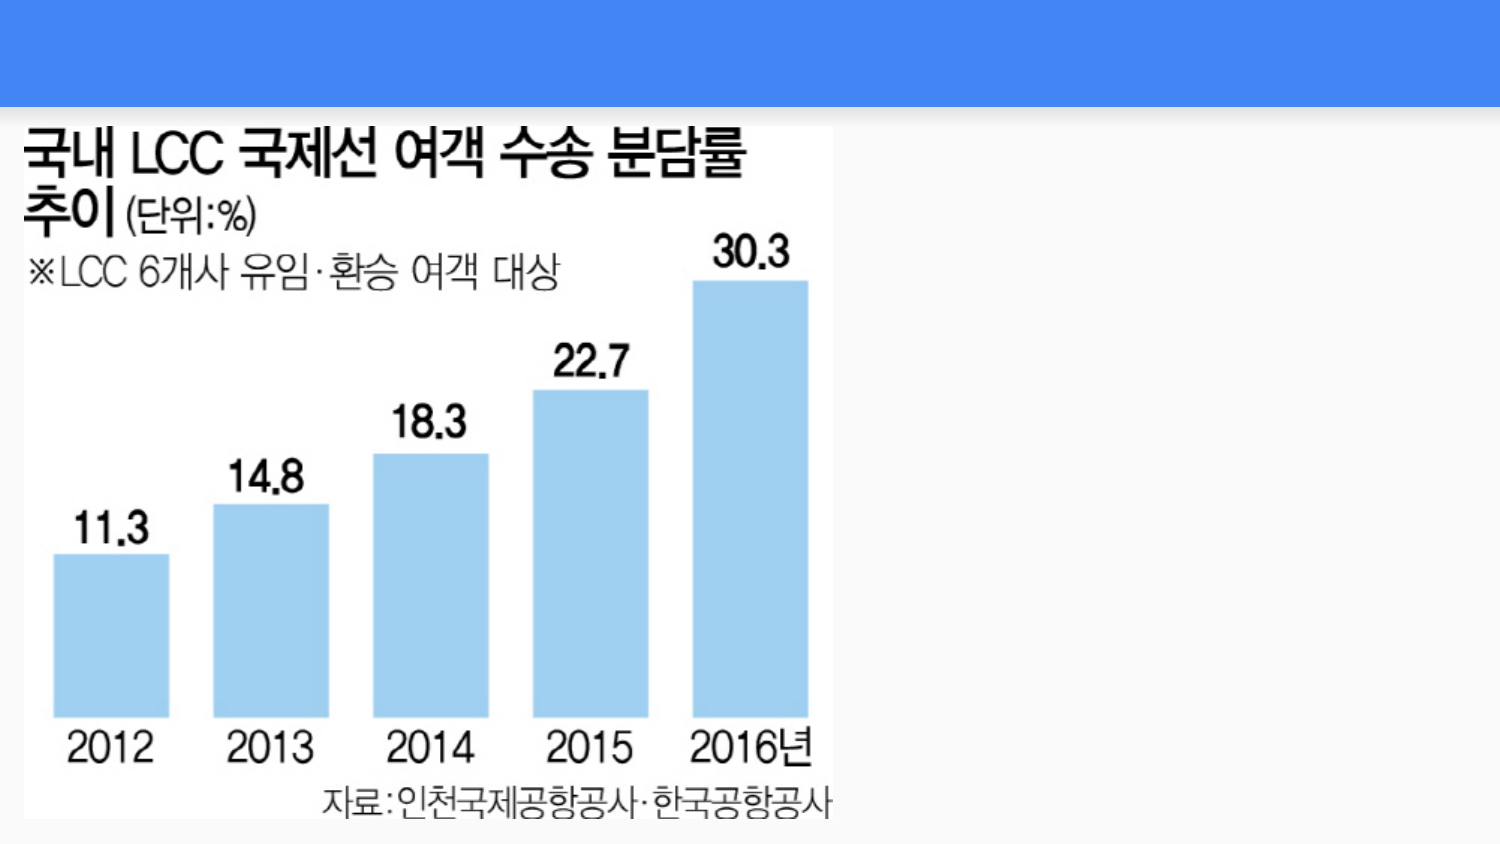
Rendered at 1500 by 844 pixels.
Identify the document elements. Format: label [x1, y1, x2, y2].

picture [24, 126, 833, 819]
